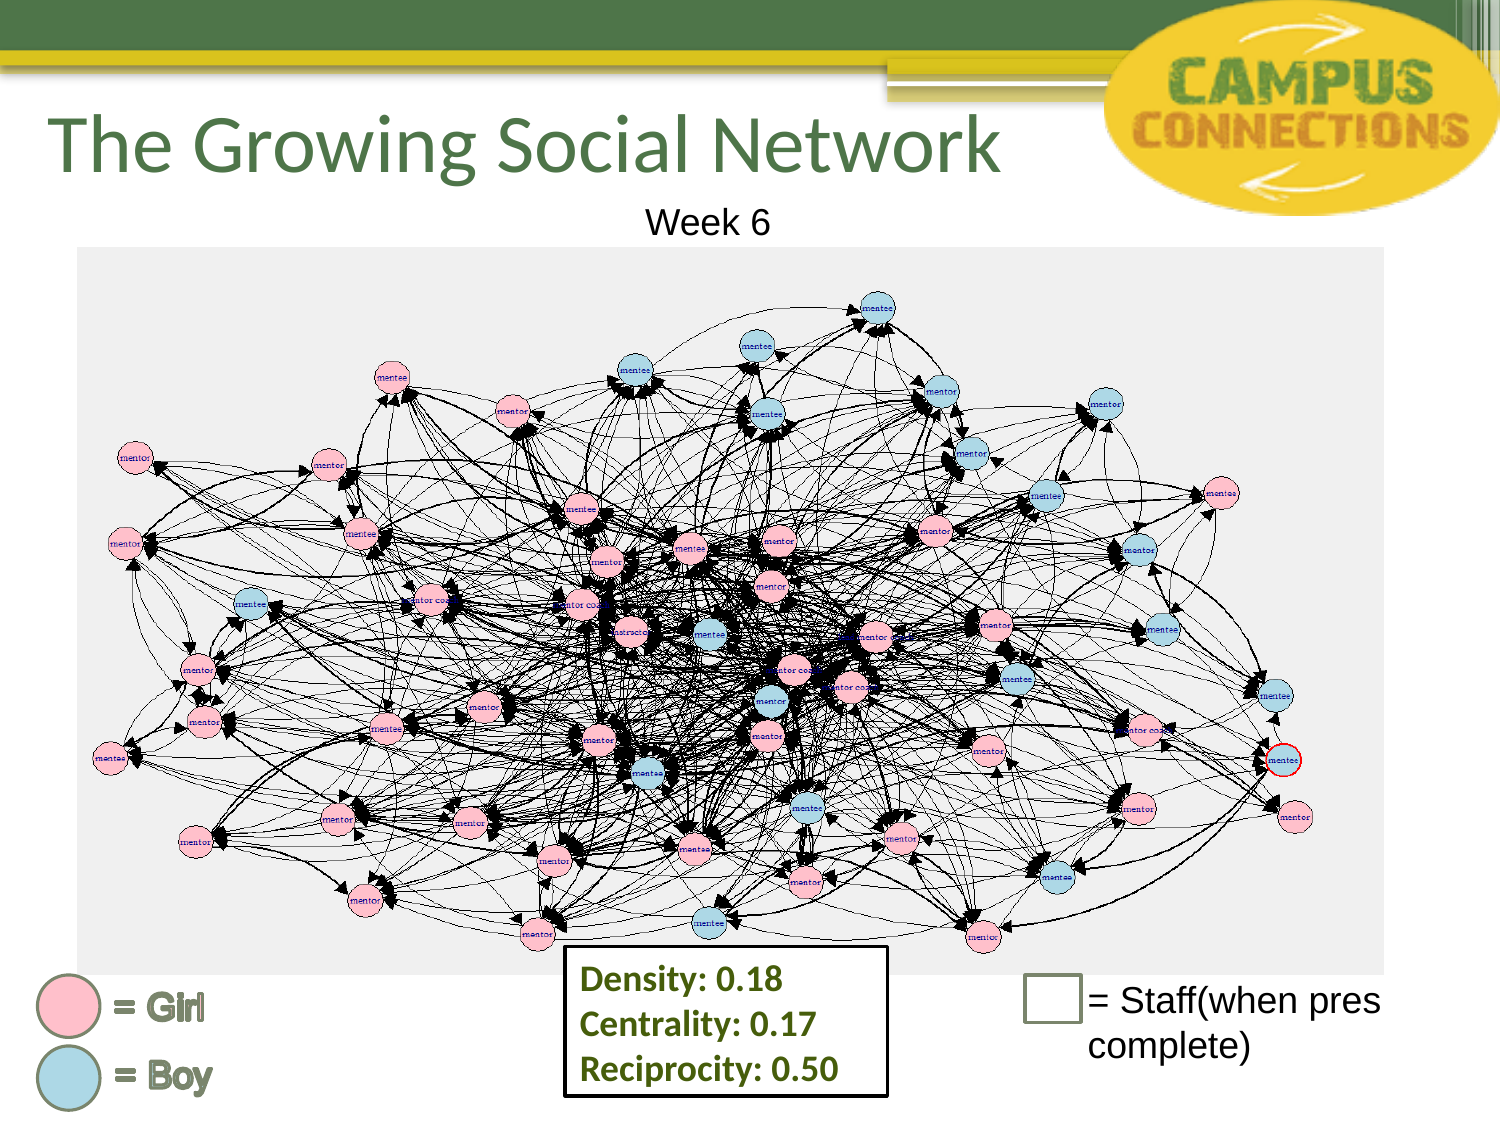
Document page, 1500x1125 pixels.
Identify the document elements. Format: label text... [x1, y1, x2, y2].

text_box Density: 0.18 Centrality: 0.17 Reciprocity: 0.50 [563, 986, 889, 1098]
text_box [115, 1068, 136, 1074]
picture [1103, 0, 1500, 216]
text_box [35, 1044, 102, 1112]
text_box = Staff(when pres complete) [1072, 968, 1418, 1074]
text_box [114, 1000, 135, 1006]
text_box [114, 1008, 135, 1014]
text_box [148, 1059, 214, 1098]
text_box Week 6 [514, 227, 902, 245]
picture [77, 247, 1384, 976]
text_box The Growing Social Network [33, 51, 1383, 227]
text_box [35, 973, 102, 1039]
text_box [177, 992, 204, 1022]
text_box [115, 1076, 136, 1082]
text_box [146, 991, 175, 1023]
text_box [1023, 986, 1072, 1024]
